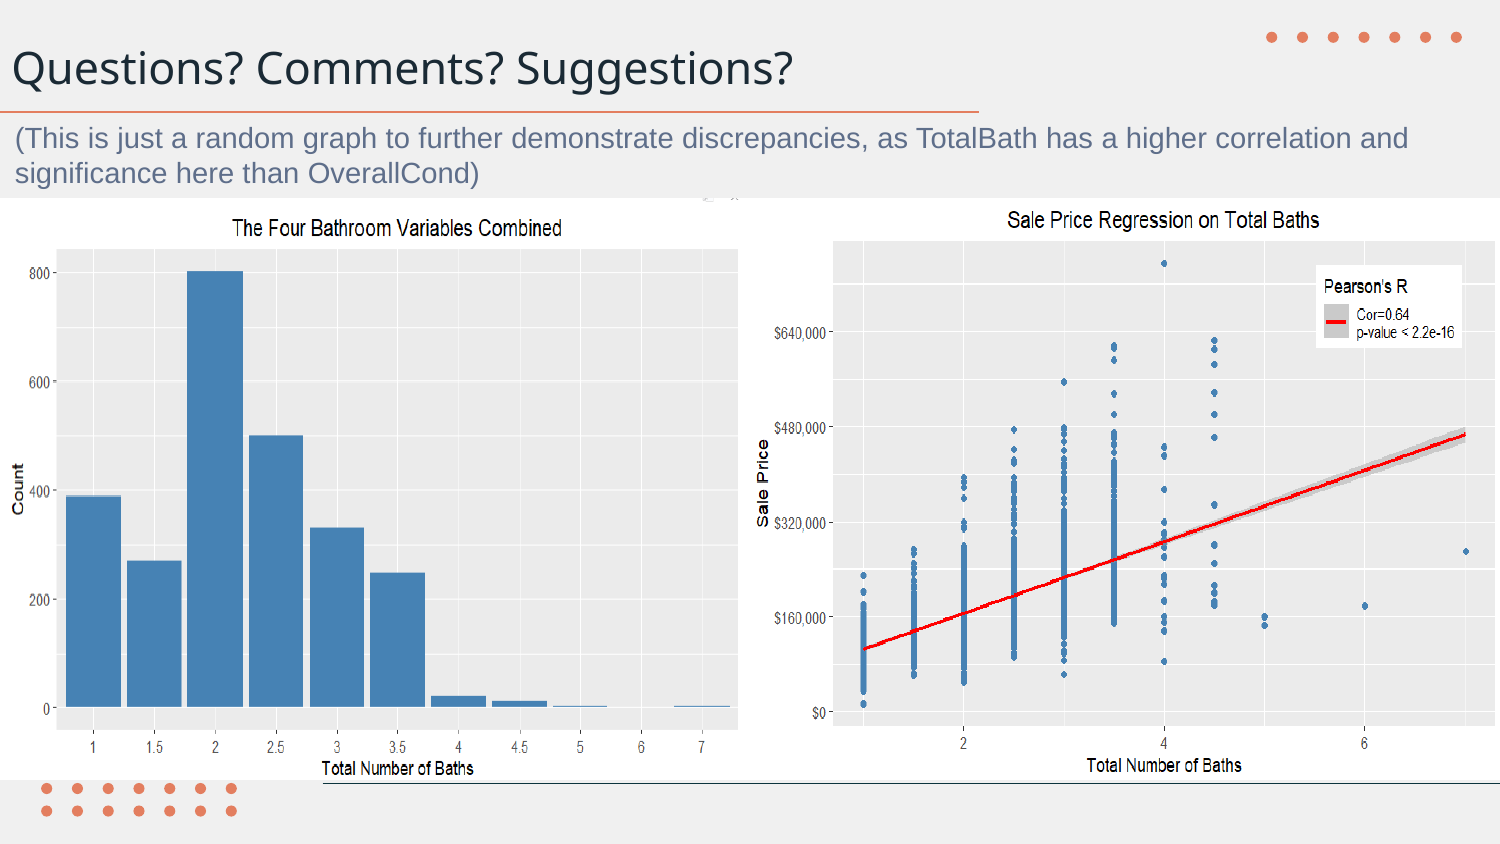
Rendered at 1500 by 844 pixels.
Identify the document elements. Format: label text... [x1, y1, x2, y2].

text_box (This is just a random graph to further demonstrate discrepancies, as TotalBath has a higher correlation and significance here than OverallCond) [0, 112, 1500, 196]
title Questions? Comments? Suggestions? [0, 24, 958, 105]
picture [0, 197, 1500, 780]
